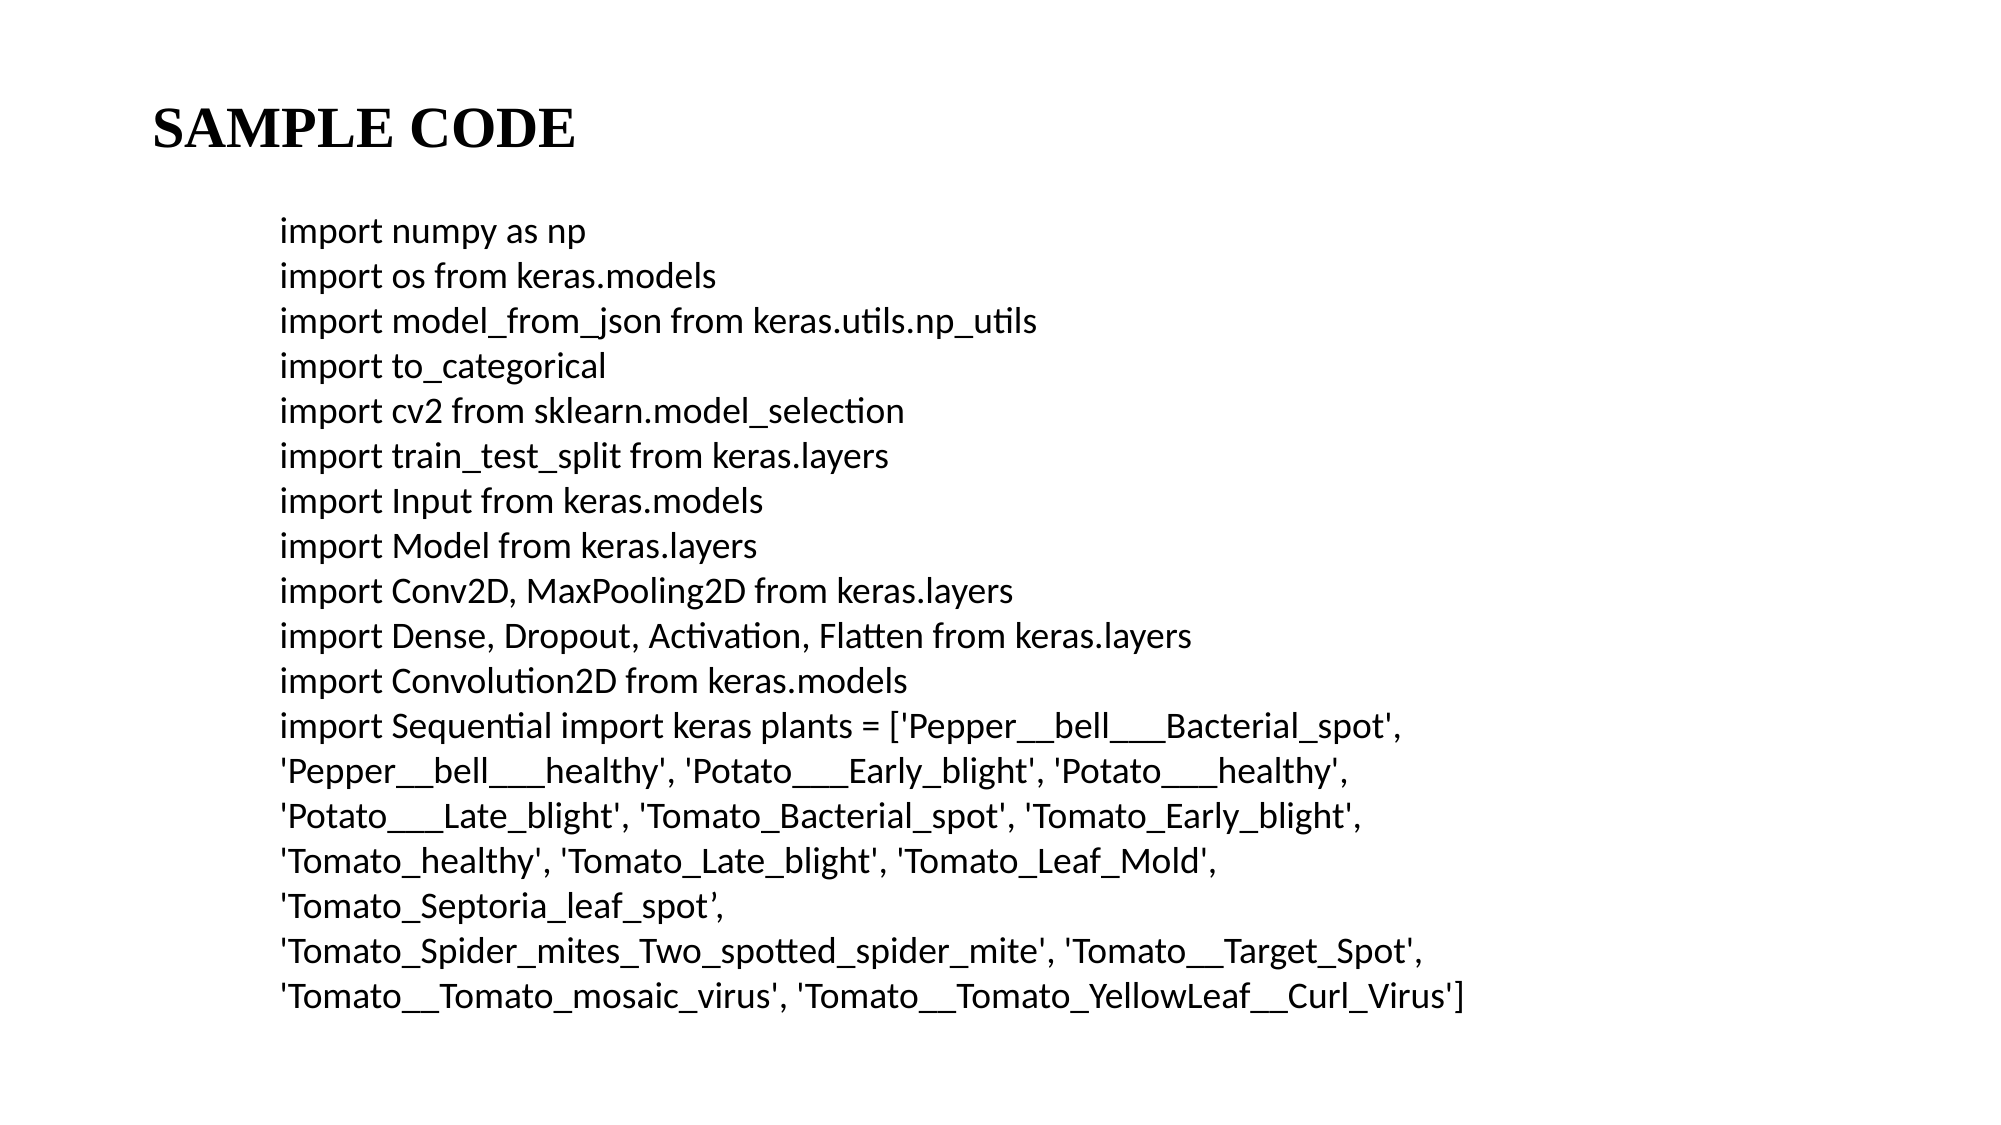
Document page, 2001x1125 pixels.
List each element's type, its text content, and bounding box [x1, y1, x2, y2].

text_box import numpy as np import os from keras.models import model_from_json from keras.utils.np_utils import to_categorical import cv2 from sklearn.model_selection import train_test_split from keras.layers import Input from keras.models import Model from keras.layers import Conv2D, MaxPooling2D from keras.layers import Dense, Dropout, Activation, Flatten from keras.layers import Convolution2D from keras.models import Sequential import keras plants = ['Pepper__bell___Bacterial_spot', 'Pepper__bell___healthy', 'Potato___Early_blight', 'Potato___healthy', 'Potato___Late_blight', 'Tomato_Bacterial_spot', 'Tomato_Early_blight', 'Tomato_healthy', 'Tomato_Late_blight', 'Tomato_Leaf_Mold', 'Tomato_Septoria_leaf_spot’, 'Tomato_Spider_mites_Two_spotted_spider_mite', 'Tomato__Target_Spot', 'Tomato__Tomato_mosaic_virus', 'Tomato__Tomato_YellowLeaf__Curl_Virus'] [264, 199, 1507, 1024]
title SAMPLE CODE [137, 59, 1863, 198]
